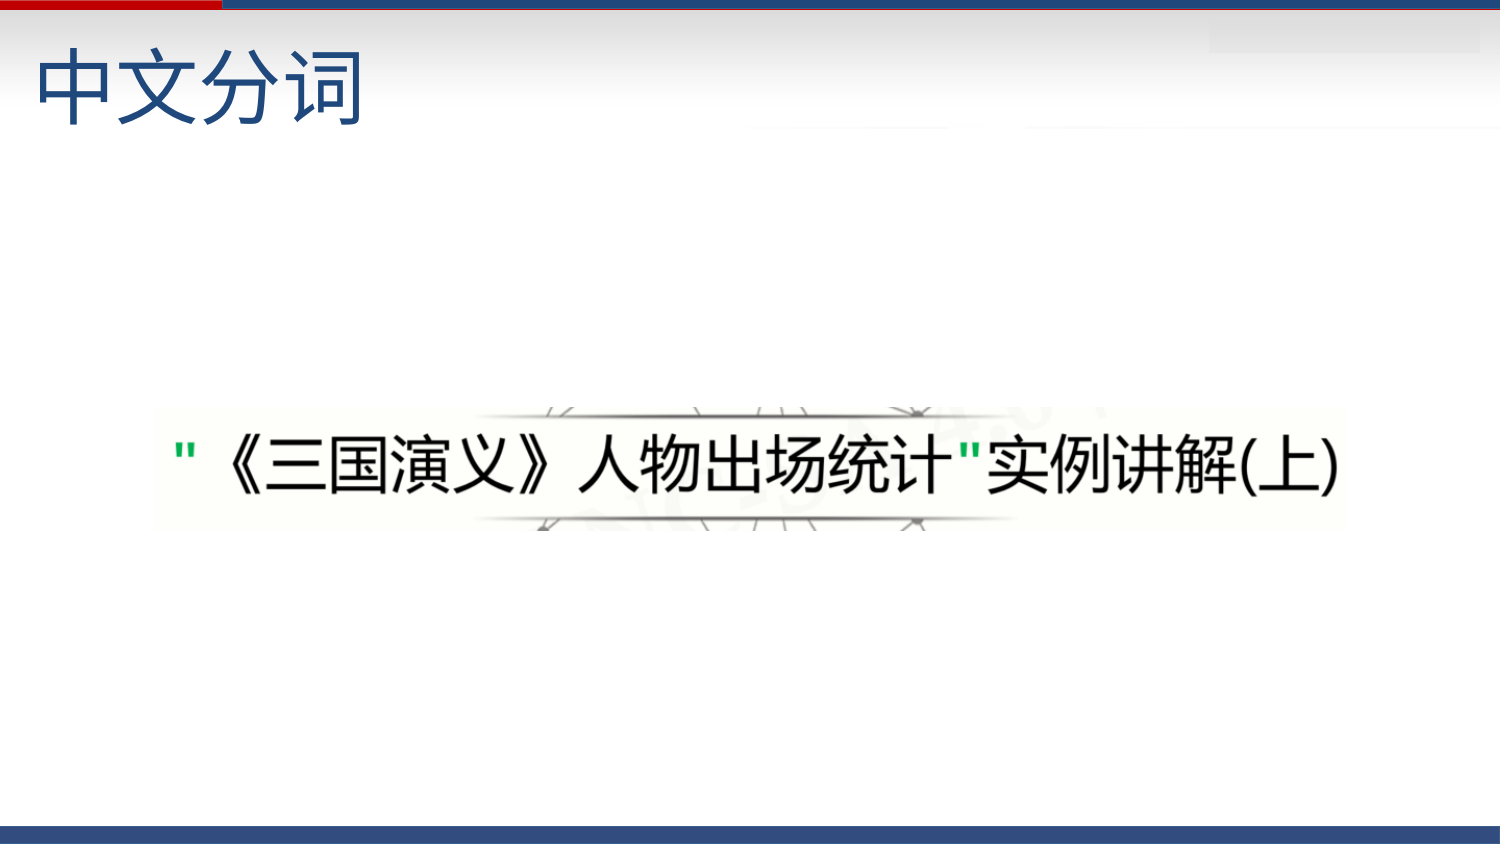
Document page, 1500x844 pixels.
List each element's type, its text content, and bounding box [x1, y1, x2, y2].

picture [0, 10, 1500, 129]
title 中文分词 [17, 19, 1390, 151]
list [153, 406, 1346, 532]
